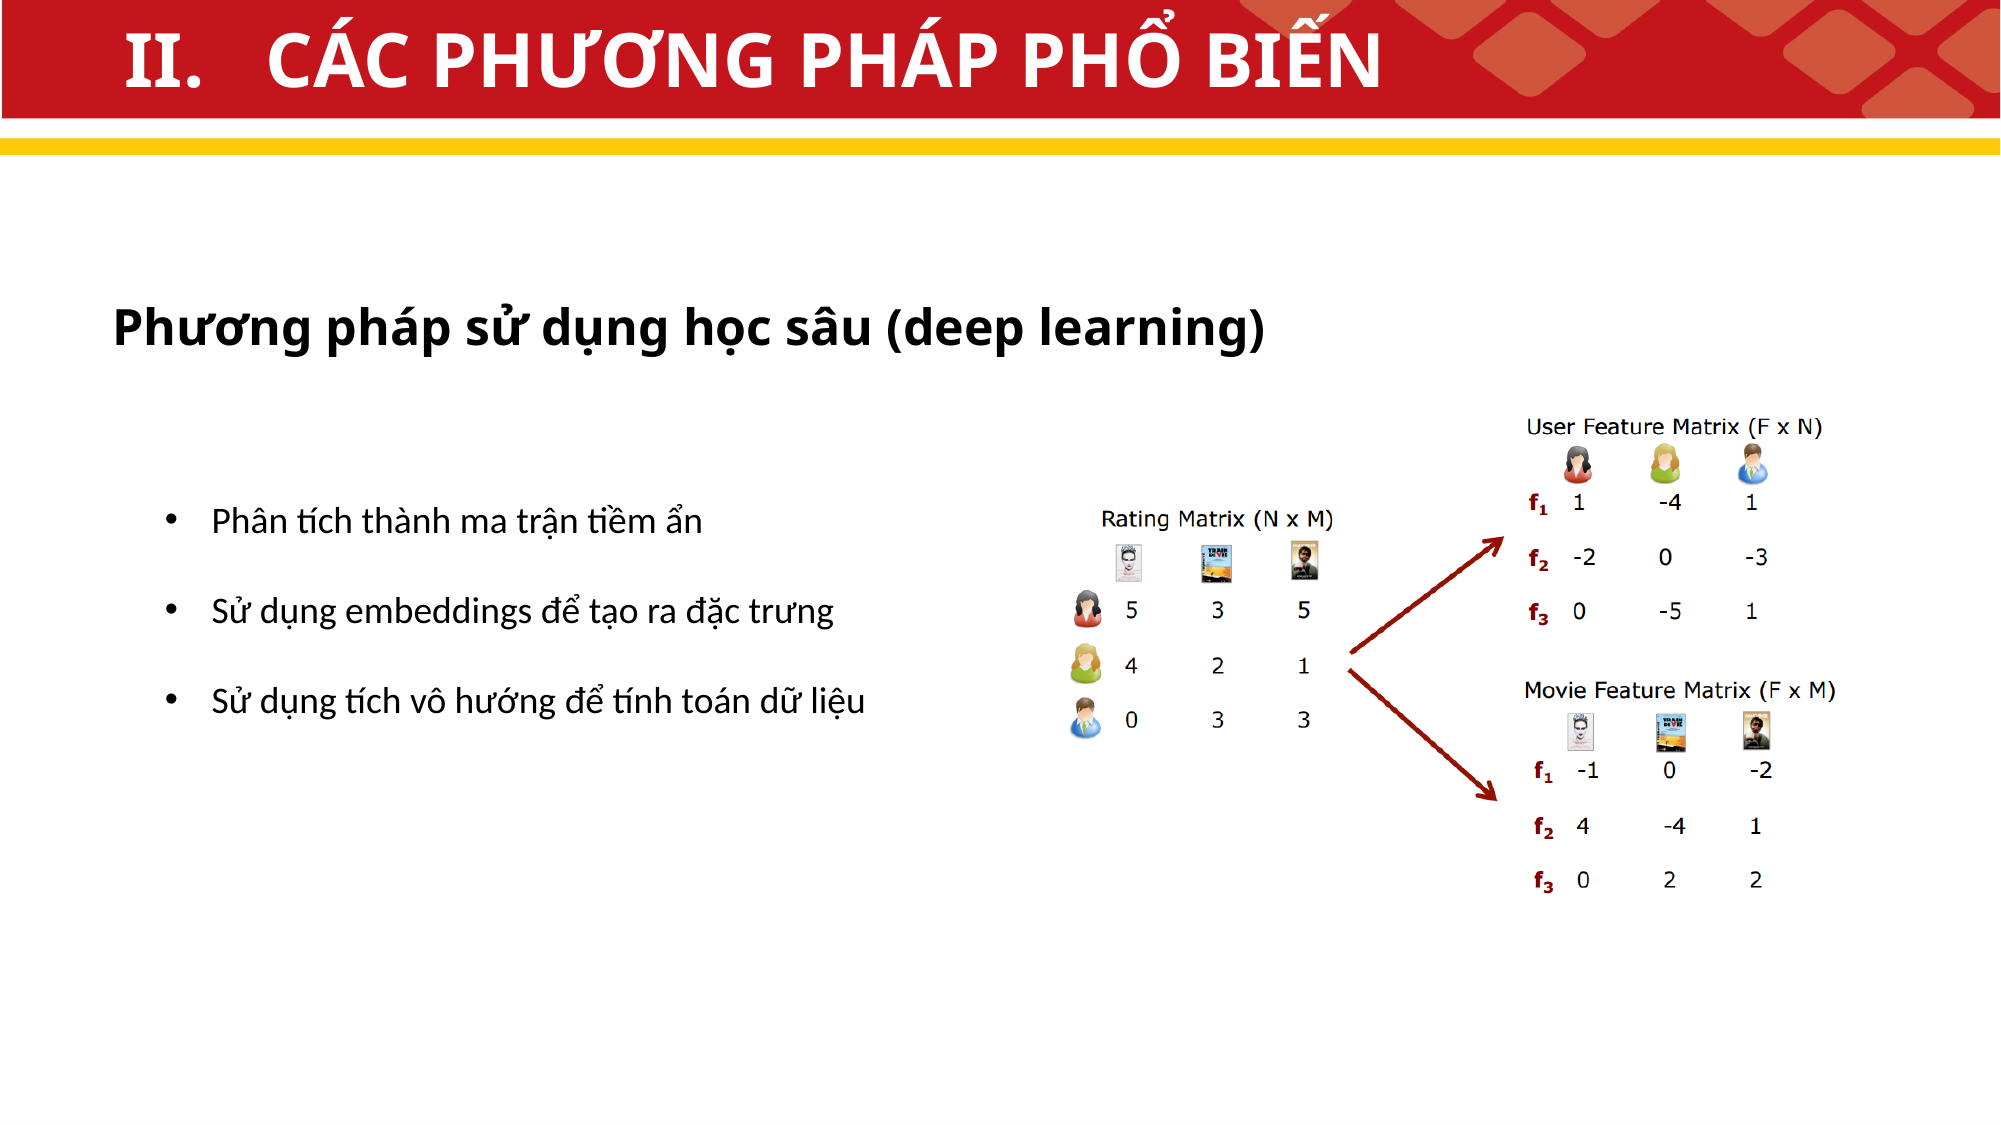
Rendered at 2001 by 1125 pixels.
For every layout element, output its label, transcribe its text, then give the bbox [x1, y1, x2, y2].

text_box Phân tích thành ma trận tiềm ẩn Sử dụng embeddings để tạo ra đặc trưng Sử dụng tích vô hướng để tính toán dữ liệu [150, 443, 909, 729]
title CÁC PHƯƠNG PHÁP PHỔ BIẾN [109, 0, 1866, 218]
text_box Phương pháp sử dụng học sâu (deep learning) [97, 257, 1281, 363]
picture [0, 0, 2001, 1125]
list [1056, 413, 1850, 901]
